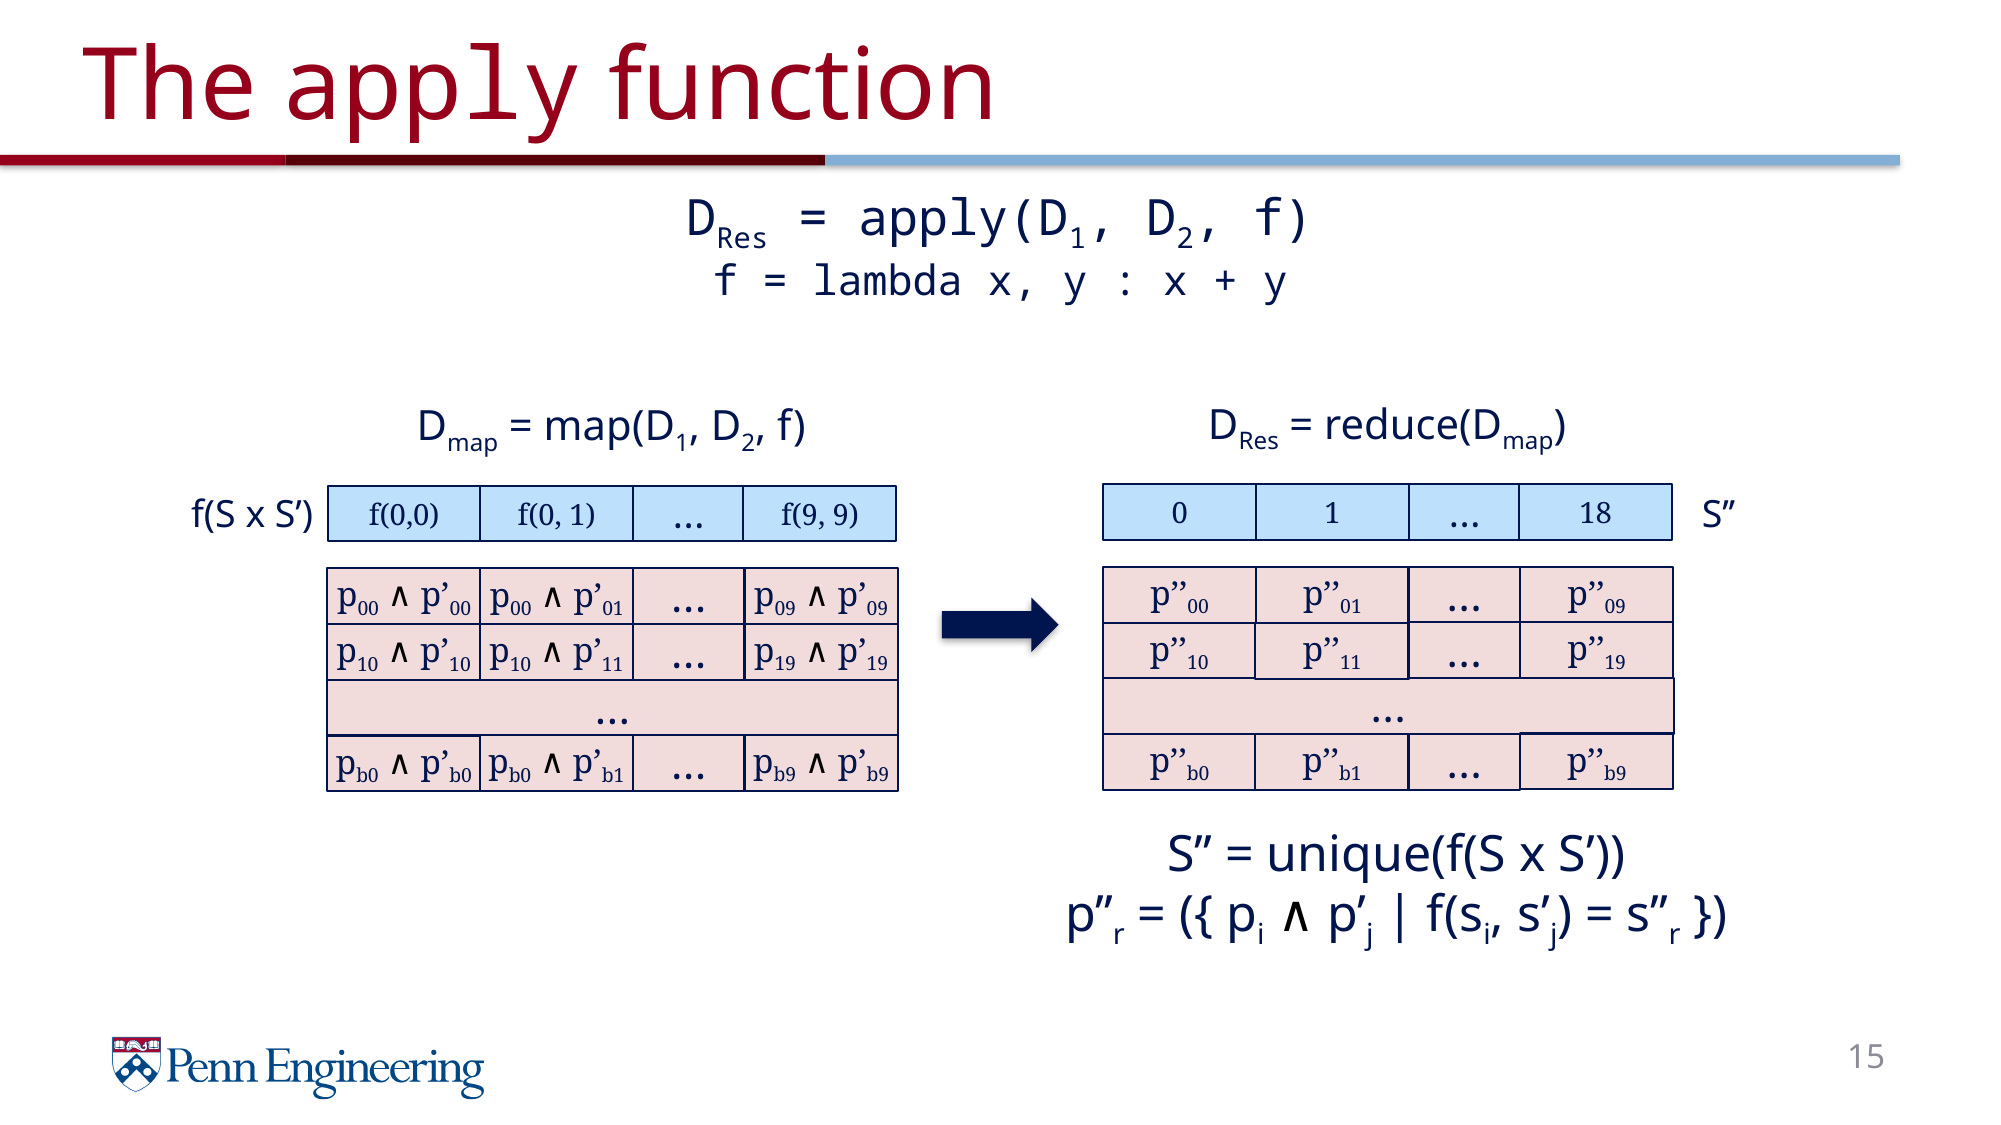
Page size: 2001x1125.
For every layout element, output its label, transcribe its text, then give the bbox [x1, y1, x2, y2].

picture [99, 1027, 496, 1104]
text_box p09 ∧ p’09 [742, 566, 900, 622]
text_box … [1101, 676, 1676, 732]
text_box 1 [1254, 482, 1407, 542]
text_box [941, 596, 1060, 653]
text_box pb0 ∧ p’b1 [477, 733, 631, 793]
text_box p’’11 [1253, 621, 1411, 681]
text_box p19 ∧ p’19 [742, 622, 900, 682]
text_box p’’b1 [1253, 732, 1406, 792]
text_box Dmap = map(D1, D2, f) [401, 391, 821, 464]
text_box … [631, 566, 742, 622]
text_box 18 [1517, 482, 1672, 542]
text_box p’’19 [1518, 620, 1676, 680]
text_box p00 ∧ p’00 [325, 566, 478, 622]
text_box p’’b0 [1101, 732, 1253, 792]
slide_number 15 [1433, 1027, 1900, 1088]
text_box DRes = apply(D1, D2, f) f = lambda x, y : x + y [671, 178, 1329, 312]
text_box f(9, 9) [741, 484, 898, 543]
text_box p10 ∧ p’10 [325, 622, 478, 678]
text_box … [1406, 620, 1518, 680]
text_box S’’ [1672, 482, 1765, 542]
text_box p’’09 [1518, 565, 1676, 620]
text_box f(0,0) [325, 484, 478, 543]
text_box DRes = reduce(Dmap) [1193, 389, 1581, 462]
text_box p’’10 [1101, 621, 1253, 676]
text_box … [325, 678, 900, 733]
text_box p10 ∧ p’11 [478, 622, 631, 682]
text_box p’’01 [1254, 565, 1406, 621]
text_box p00 ∧ p’01 [478, 566, 631, 622]
text_box … [631, 733, 742, 793]
text_box 0 [1101, 482, 1254, 542]
text_box p’’b9 [1518, 731, 1676, 791]
title The apply function [67, 3, 1868, 156]
text_box pb9 ∧ p’b9 [742, 733, 900, 793]
text_box f(0, 1) [478, 484, 631, 543]
text_box … [1407, 482, 1517, 542]
text_box pb0 ∧ p’b0 [325, 733, 477, 793]
text_box f(S x S’) [176, 482, 329, 542]
text_box … [631, 622, 742, 682]
text_box … [1406, 732, 1522, 792]
text_box p’’00 [1101, 565, 1254, 621]
text_box … [1406, 565, 1518, 620]
text_box … [631, 484, 741, 543]
